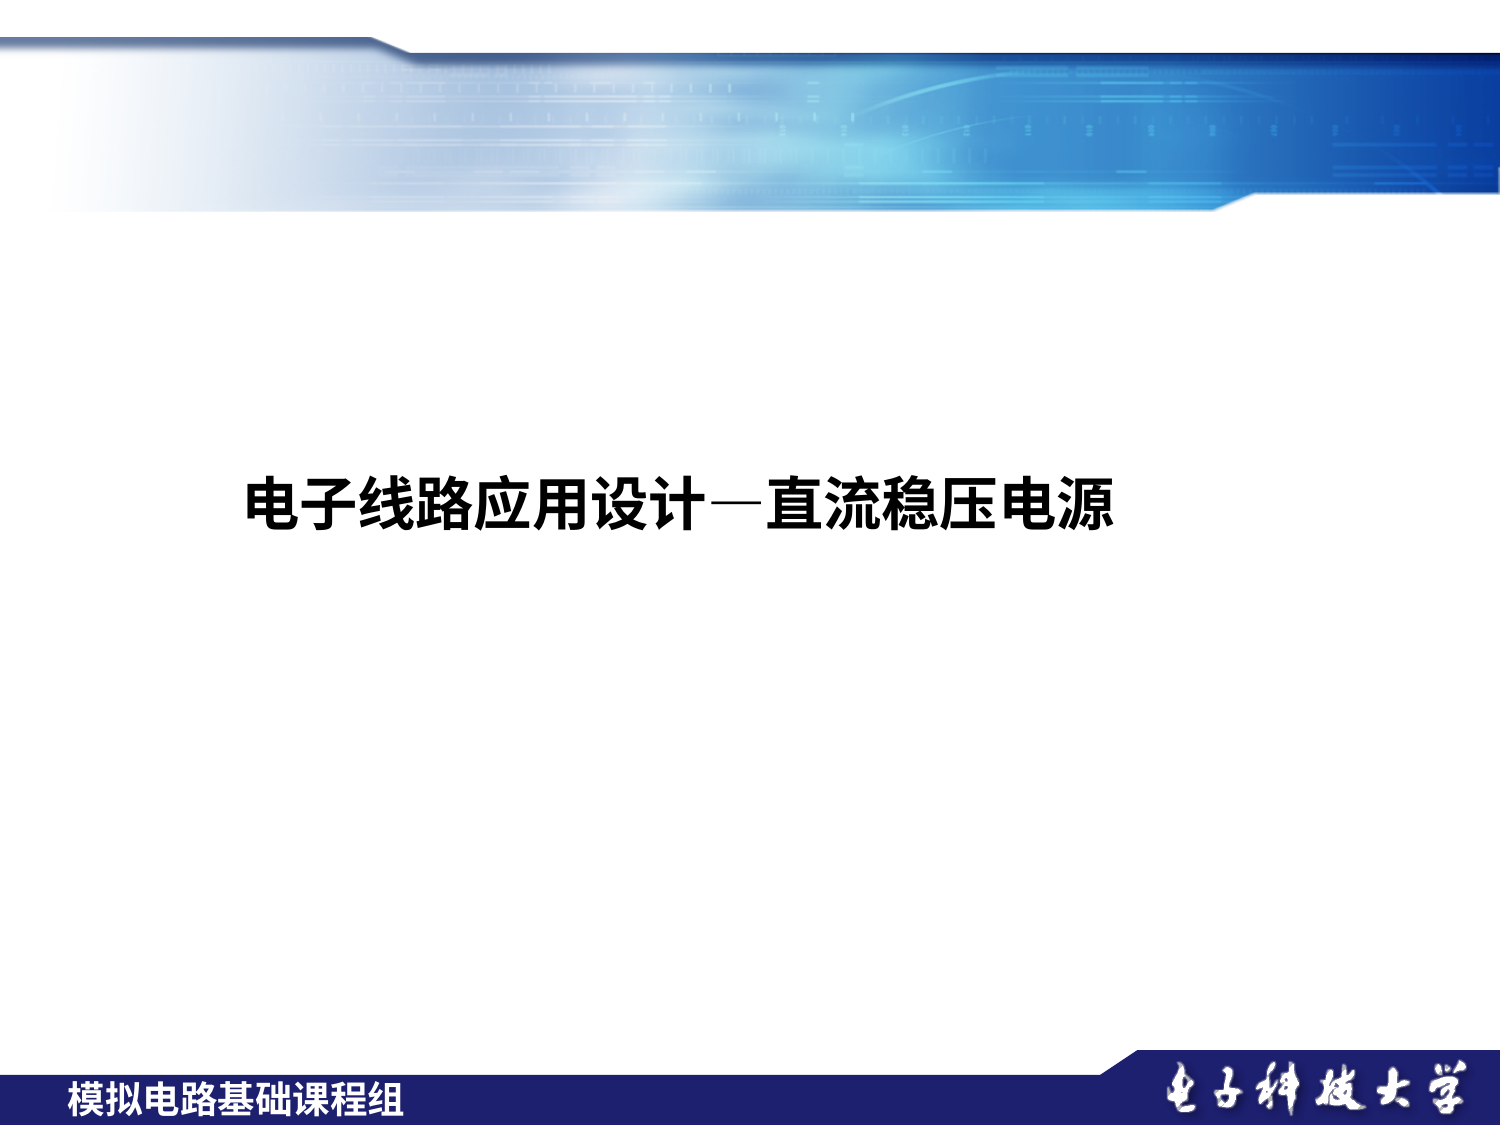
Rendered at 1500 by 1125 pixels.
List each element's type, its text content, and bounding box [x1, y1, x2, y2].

picture [0, 37, 1500, 213]
text_box 电子线路应用设计—直流稳压电源 [159, 456, 1270, 549]
